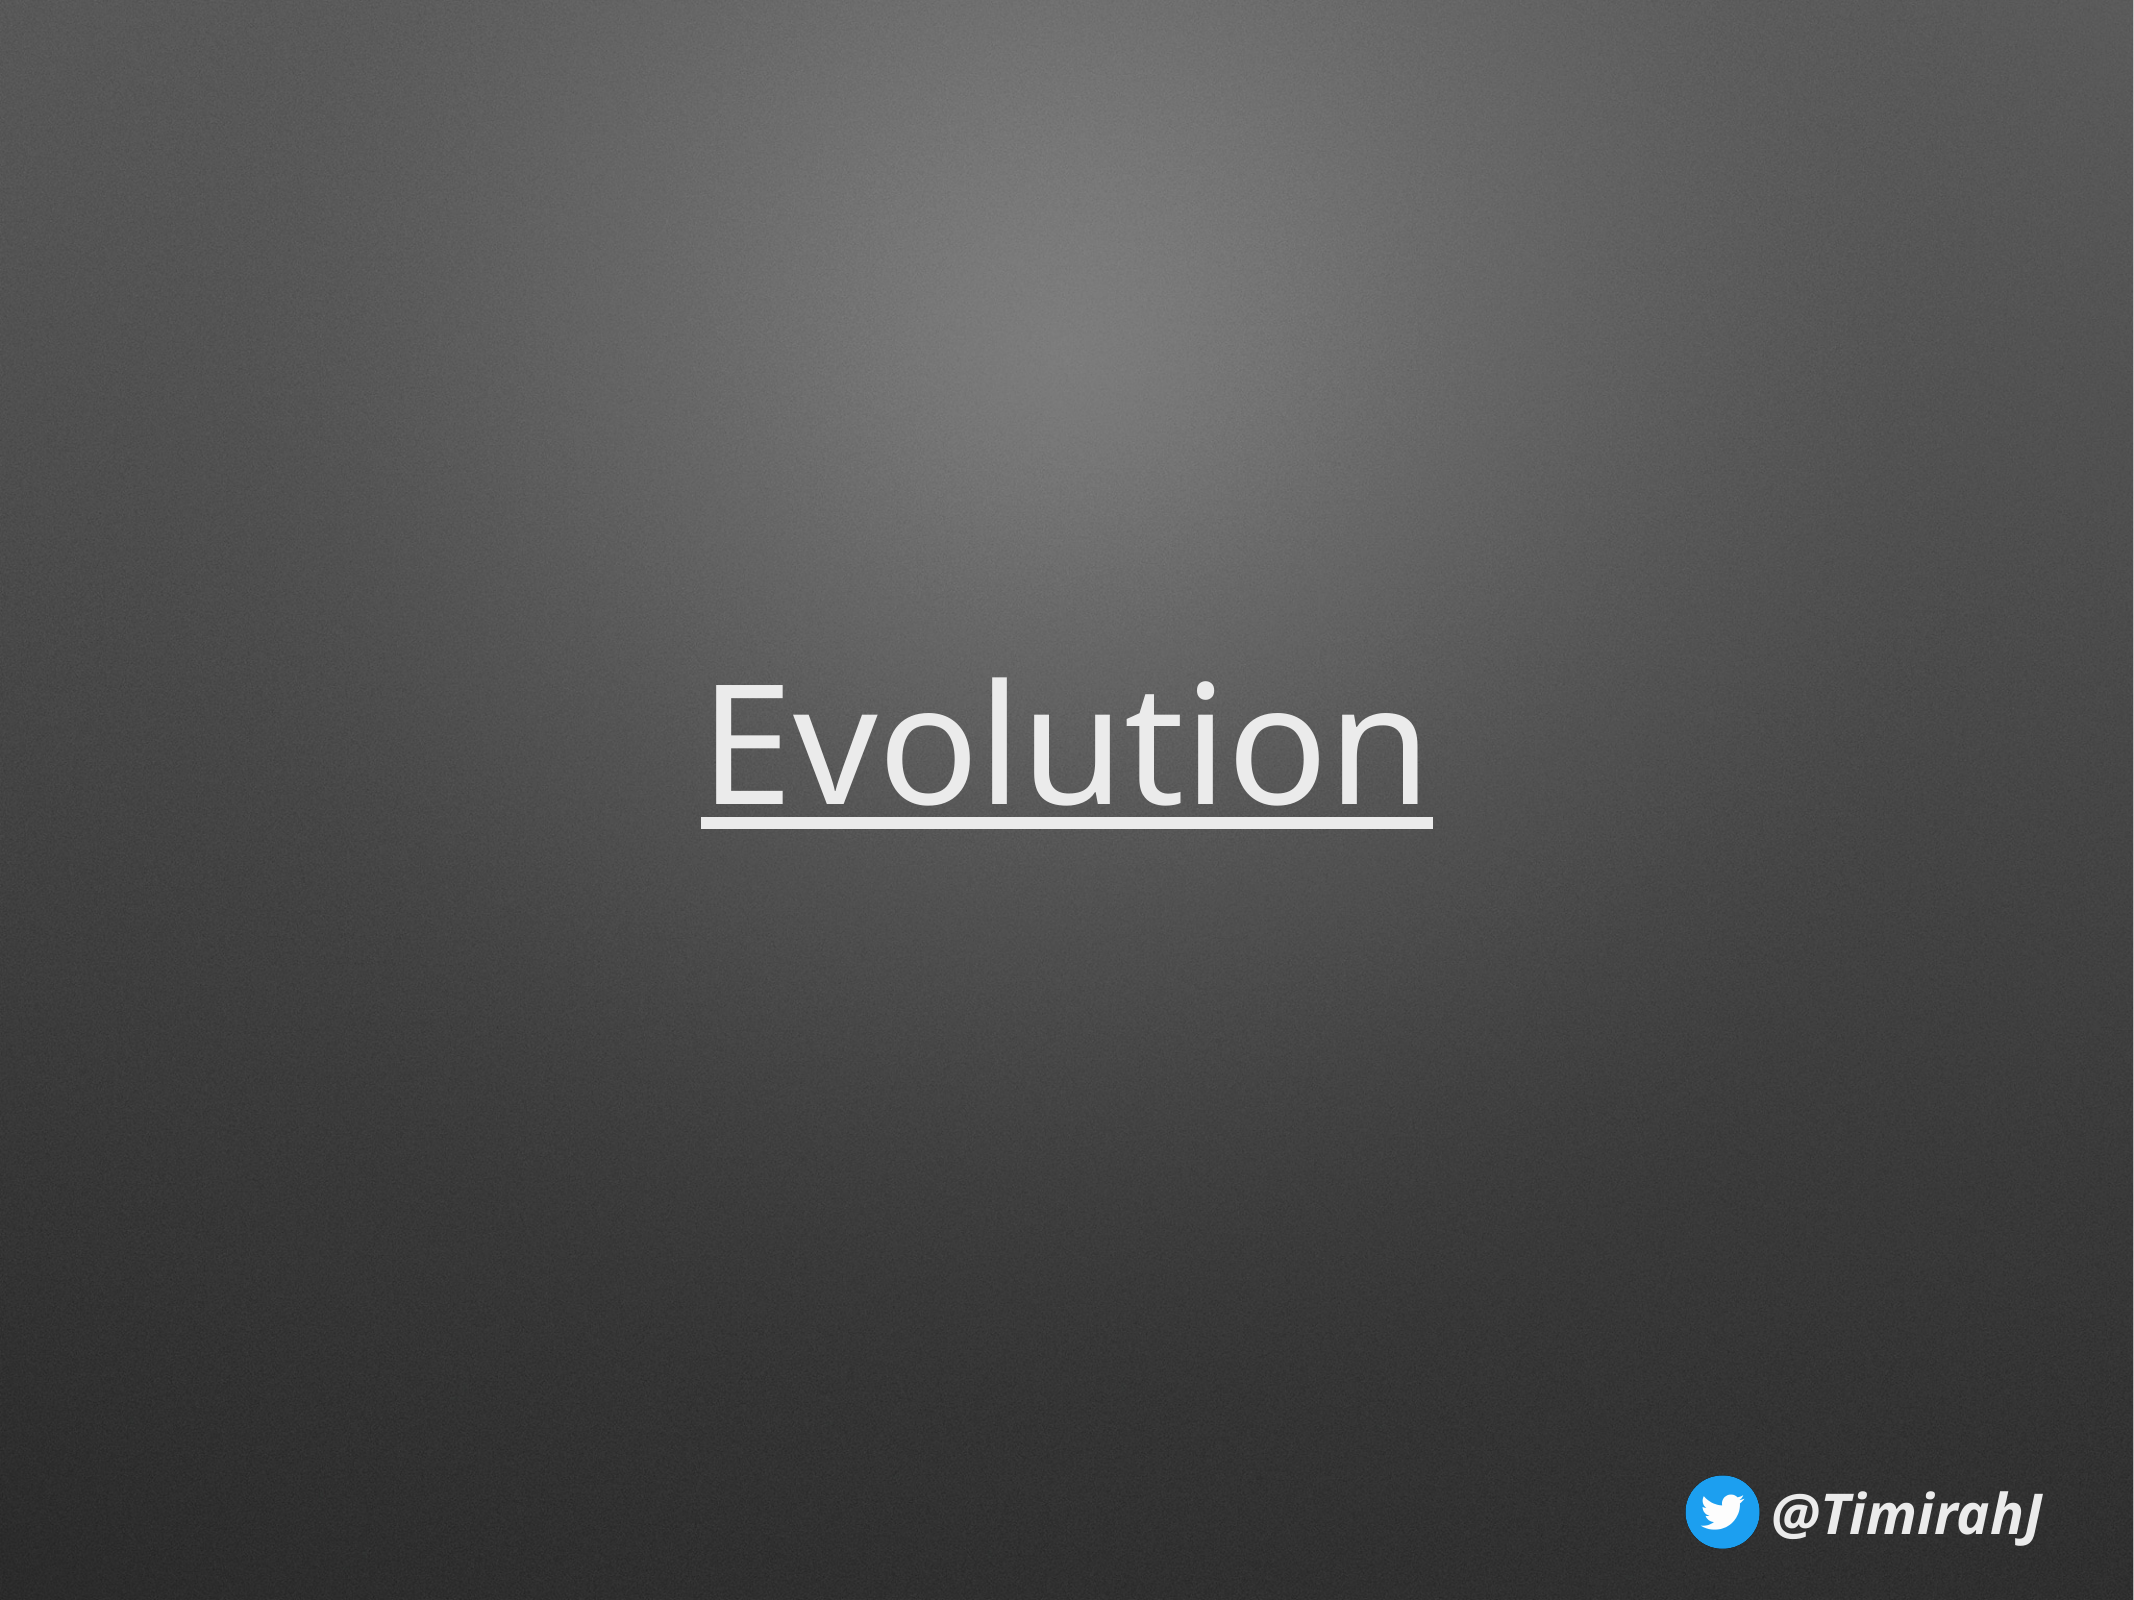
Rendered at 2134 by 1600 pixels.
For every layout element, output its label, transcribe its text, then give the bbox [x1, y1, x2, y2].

text_box @TimirahJ [1776, 1470, 2057, 1555]
text_box Evolution [208, 510, 1925, 966]
picture [0, 0, 2134, 1600]
